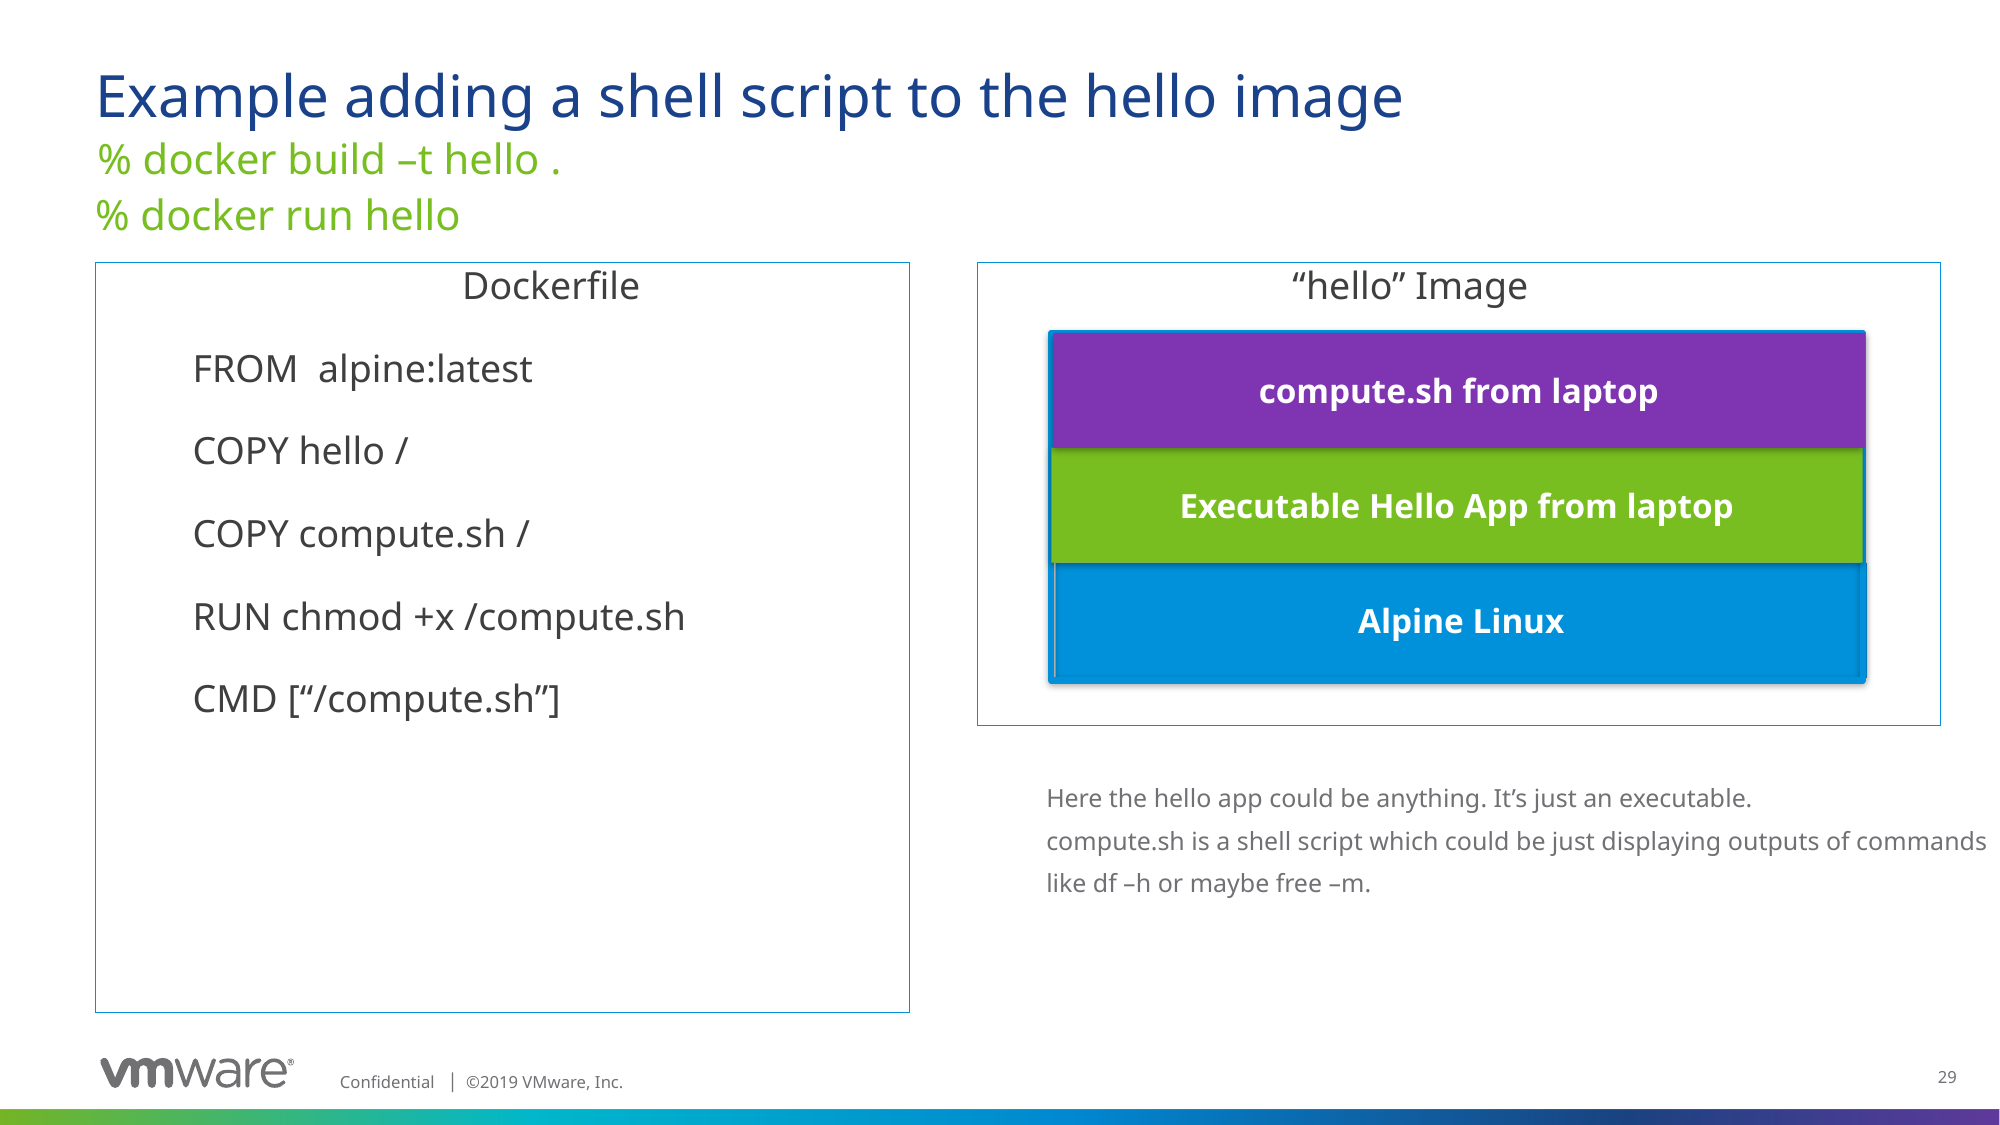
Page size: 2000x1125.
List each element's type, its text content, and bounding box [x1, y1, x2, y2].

picture [1075, 1109, 2000, 1125]
subtitle % docker build –t hello . [97, 133, 1896, 174]
list “hello” Image [977, 262, 1941, 726]
list Dockerfile FROM alpine:latest COPY hello / COPY compute.sh / RUN chmod +x /compute.sh CMD [“/compute.sh”] [95, 262, 910, 1013]
text_box Here the hello app could be anything. It’s just an executable. compute.sh is a shell script which could be just displaying outputs of commands like df –h or maybe free –m. [1046, 782, 1990, 898]
text_box Executable Hello App from laptop [1051, 455, 1863, 564]
text_box [1051, 570, 1863, 681]
text_box compute.sh from laptop [1053, 332, 1866, 449]
picture [0, 1109, 719, 1125]
title Example adding a shell script to the hello image [95, 67, 1900, 131]
text_box % docker run hello [95, 188, 1894, 230]
